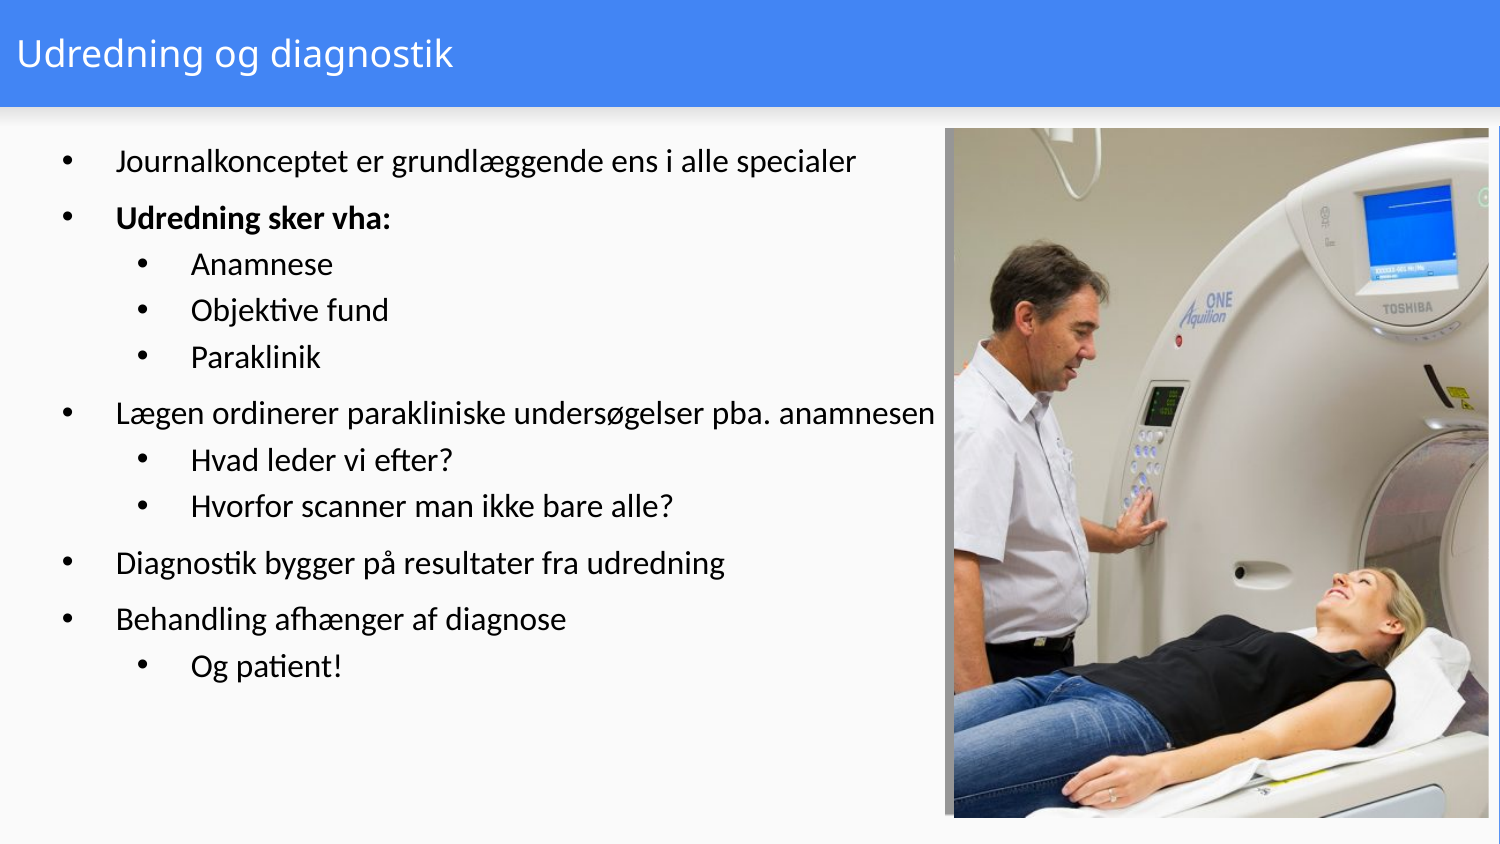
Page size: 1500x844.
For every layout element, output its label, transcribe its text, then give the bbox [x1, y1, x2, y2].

picture [953, 128, 1489, 818]
text_box Journalkonceptet er grundlæggende ens i alle specialer Udredning sker vha: Anamnese Objektive fund Paraklinik Lægen ordinerer parakliniske undersøgelser pba. anamnesen Hvad leder vi efter? Hvorfor scanner man ikke bare alle? Diagnostik bygger på resultater fra udredning Behandling afhænger af diagnose Og patient! [26, 128, 945, 731]
title Udredning og diagnostik [16, 2, 1464, 102]
